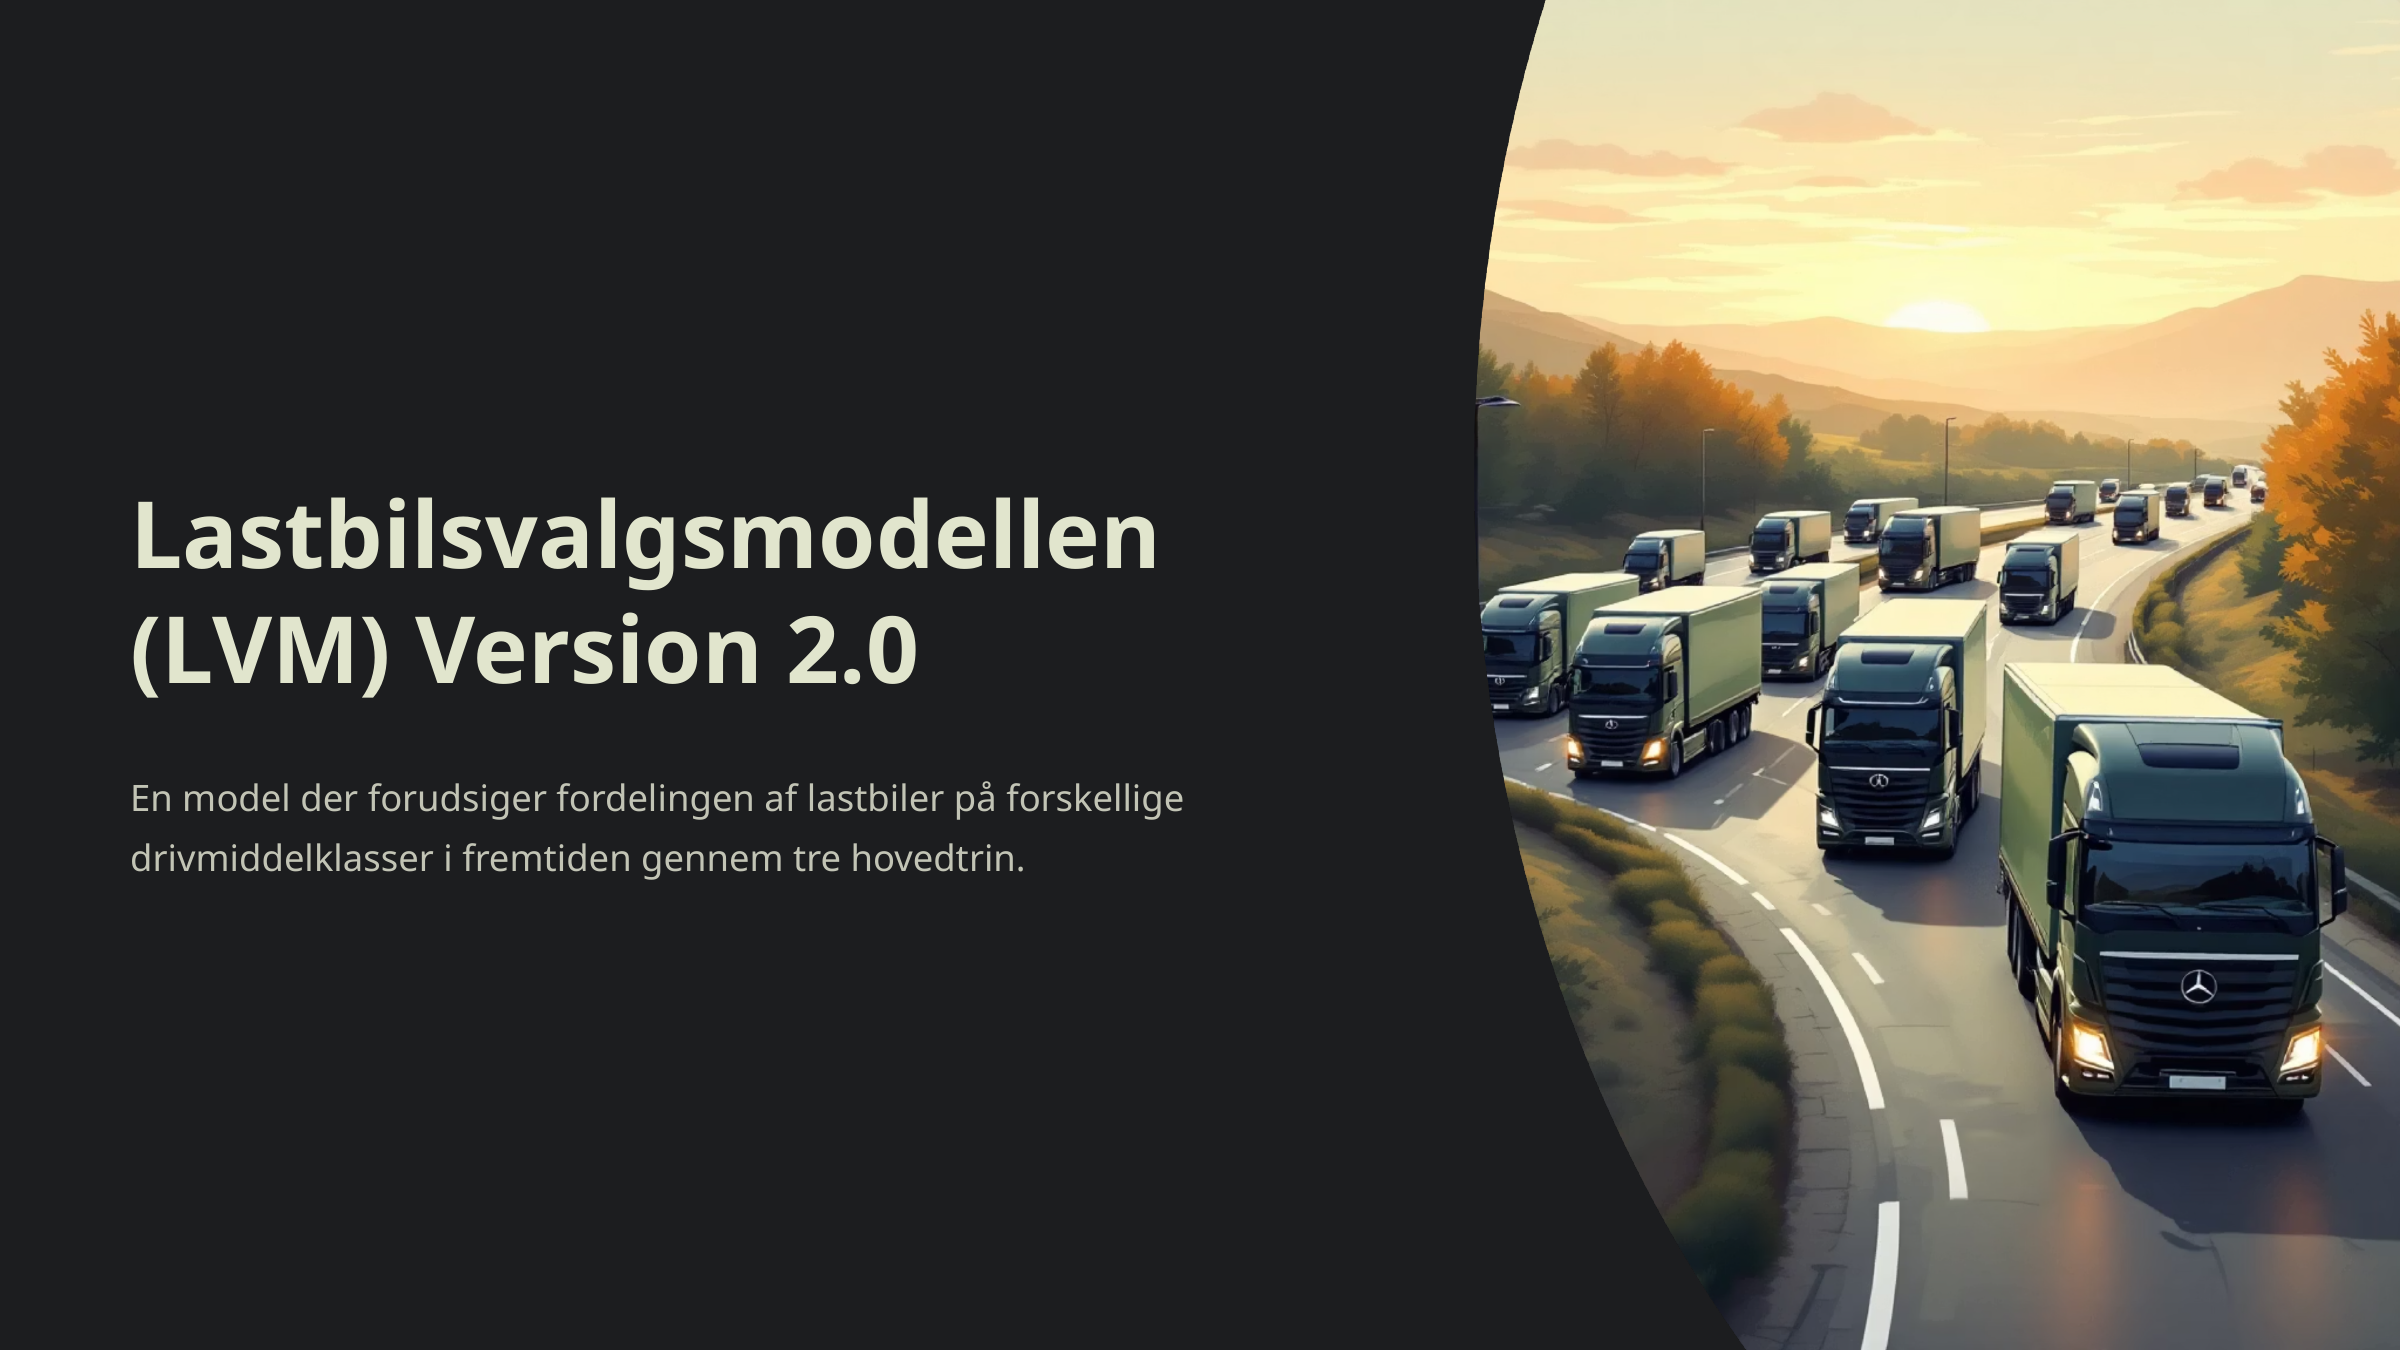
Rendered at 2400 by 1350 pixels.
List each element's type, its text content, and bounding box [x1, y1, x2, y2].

text_box En model der forudsiger fordelingen af lastbiler på forskellige drivmiddelklasser i fremtiden gennem tre hovedtrin. [130, 759, 1370, 879]
text_box Lastbilsvalgsmodellen (LVM) Version 2.0 [130, 471, 1370, 704]
picture [1454, 0, 2400, 1350]
